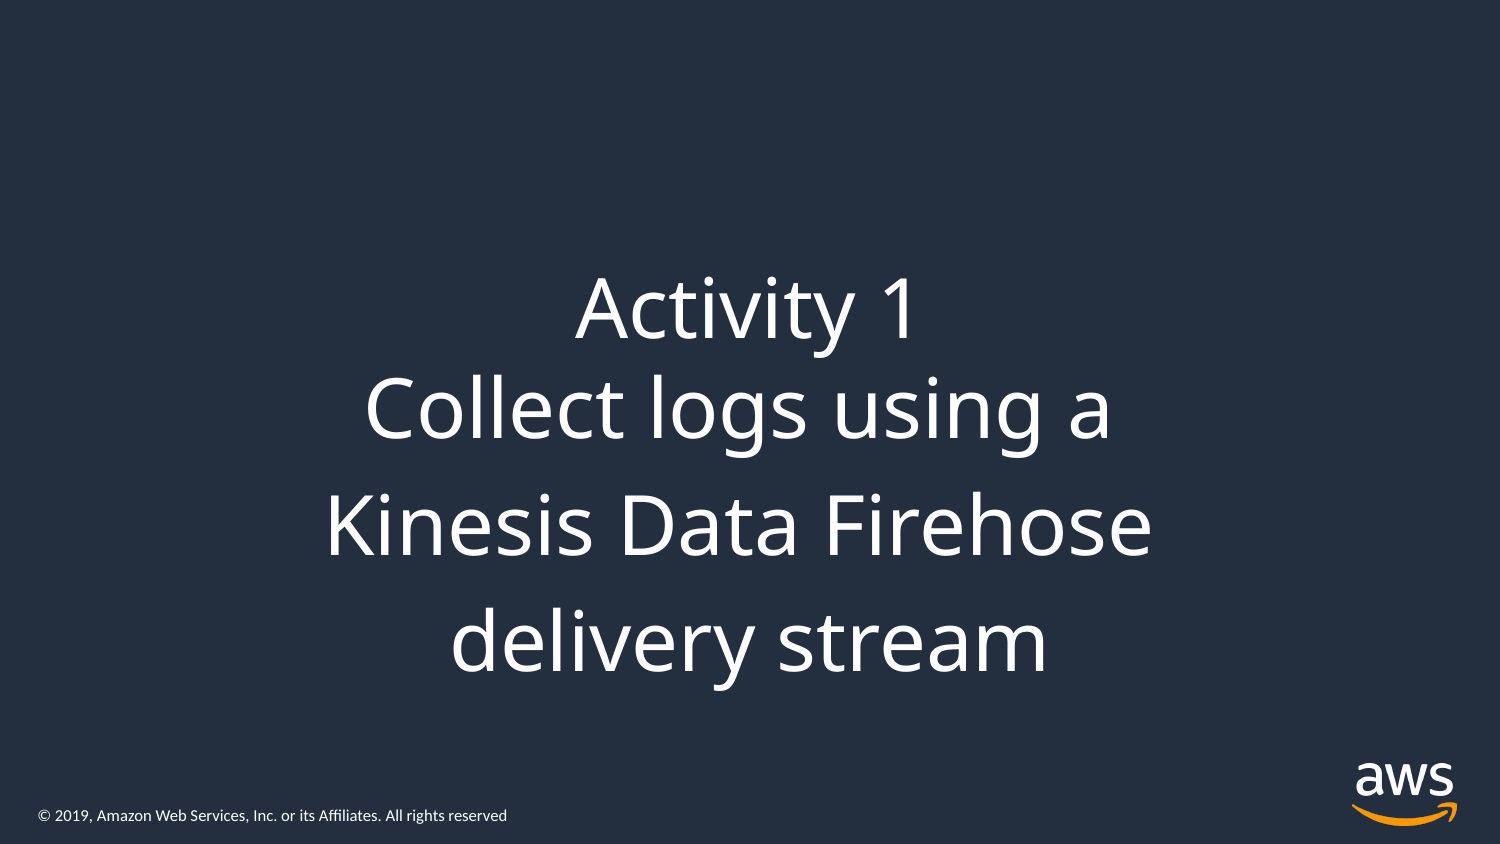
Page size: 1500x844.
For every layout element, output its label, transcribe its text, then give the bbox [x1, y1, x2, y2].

picture [1352, 763, 1457, 826]
list Activity 1 Collect logs using a Kinesis Data Firehose delivery stream [43, 131, 1457, 716]
